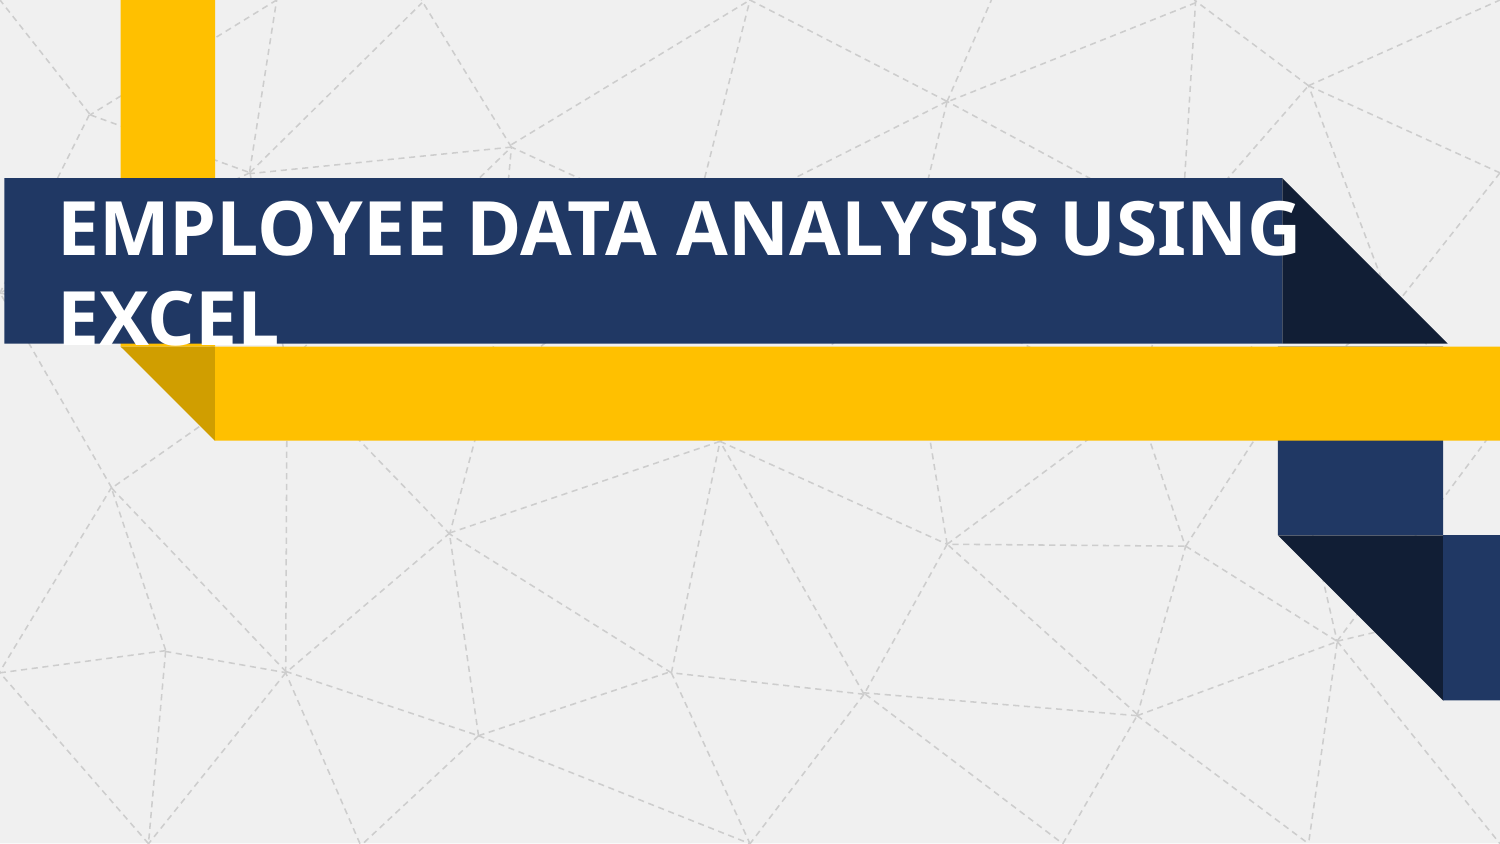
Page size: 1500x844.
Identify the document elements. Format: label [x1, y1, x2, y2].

text_box [120, 0, 216, 173]
text_box [1277, 441, 1500, 701]
text_box [120, 346, 1500, 441]
text_box [4, 173, 1448, 389]
